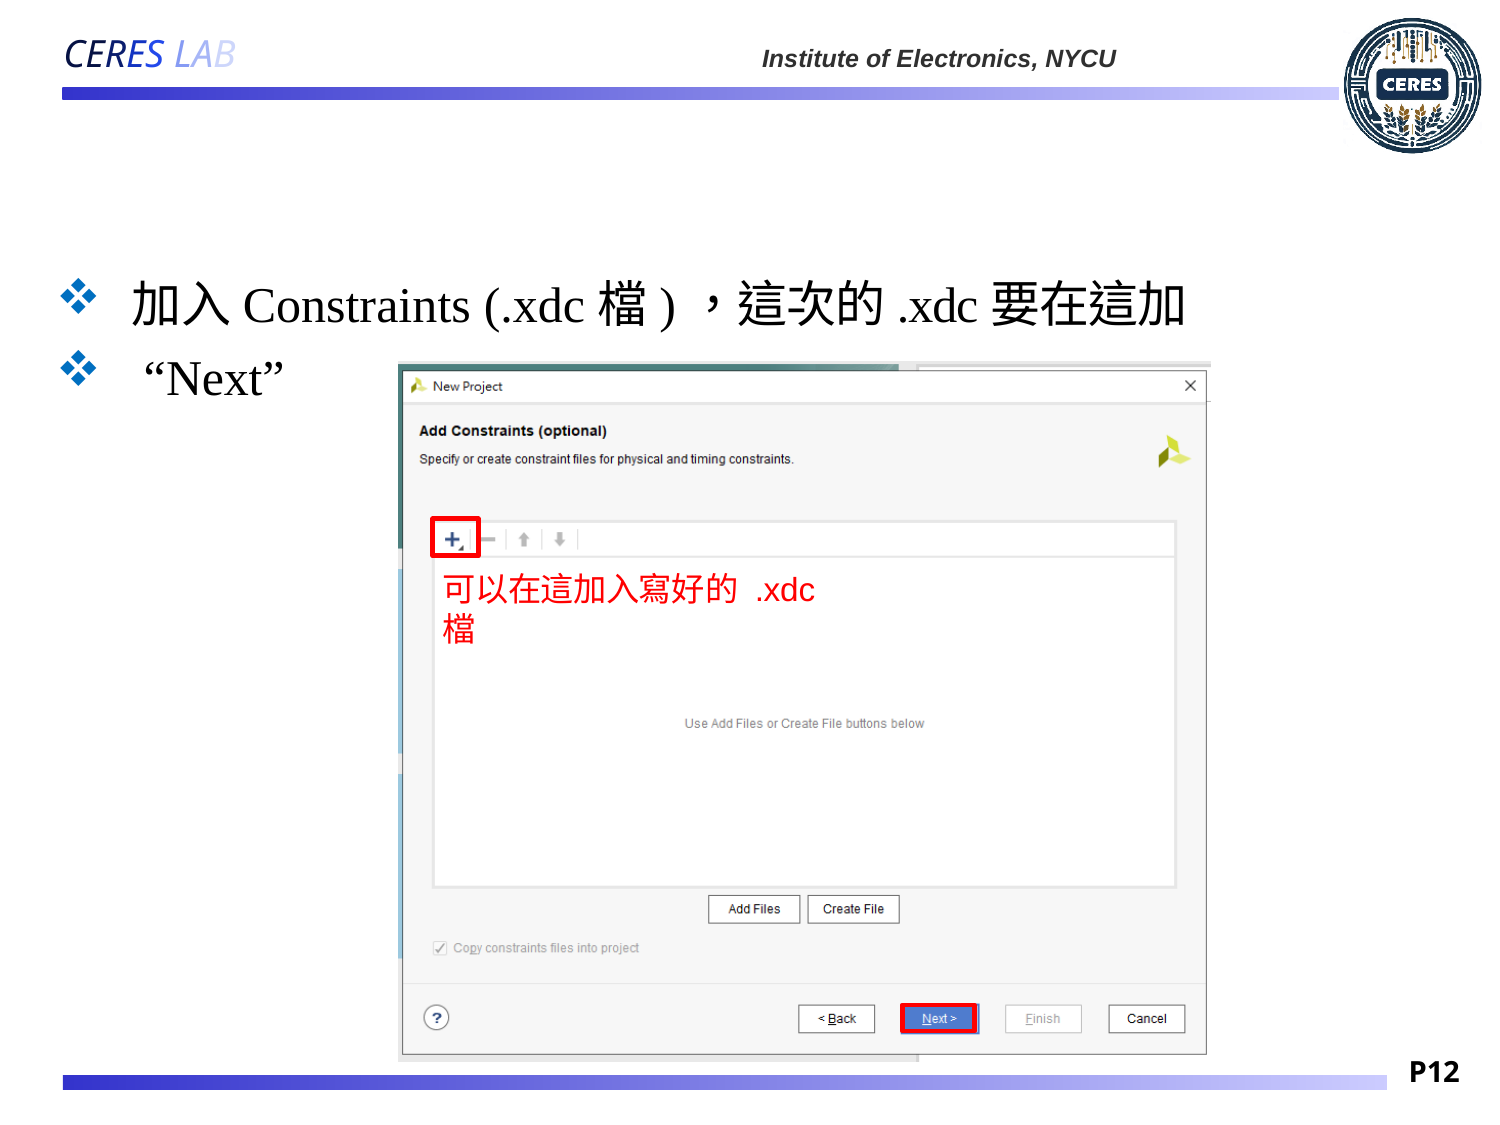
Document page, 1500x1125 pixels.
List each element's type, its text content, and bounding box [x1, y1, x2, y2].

picture [398, 361, 1211, 1062]
text_box 加入Constraints (.xdc檔)，這次的.xdc要在這加 “Next” [54, 258, 1288, 405]
picture [1343, 17, 1482, 154]
slide_number P12 [1406, 1049, 1471, 1125]
